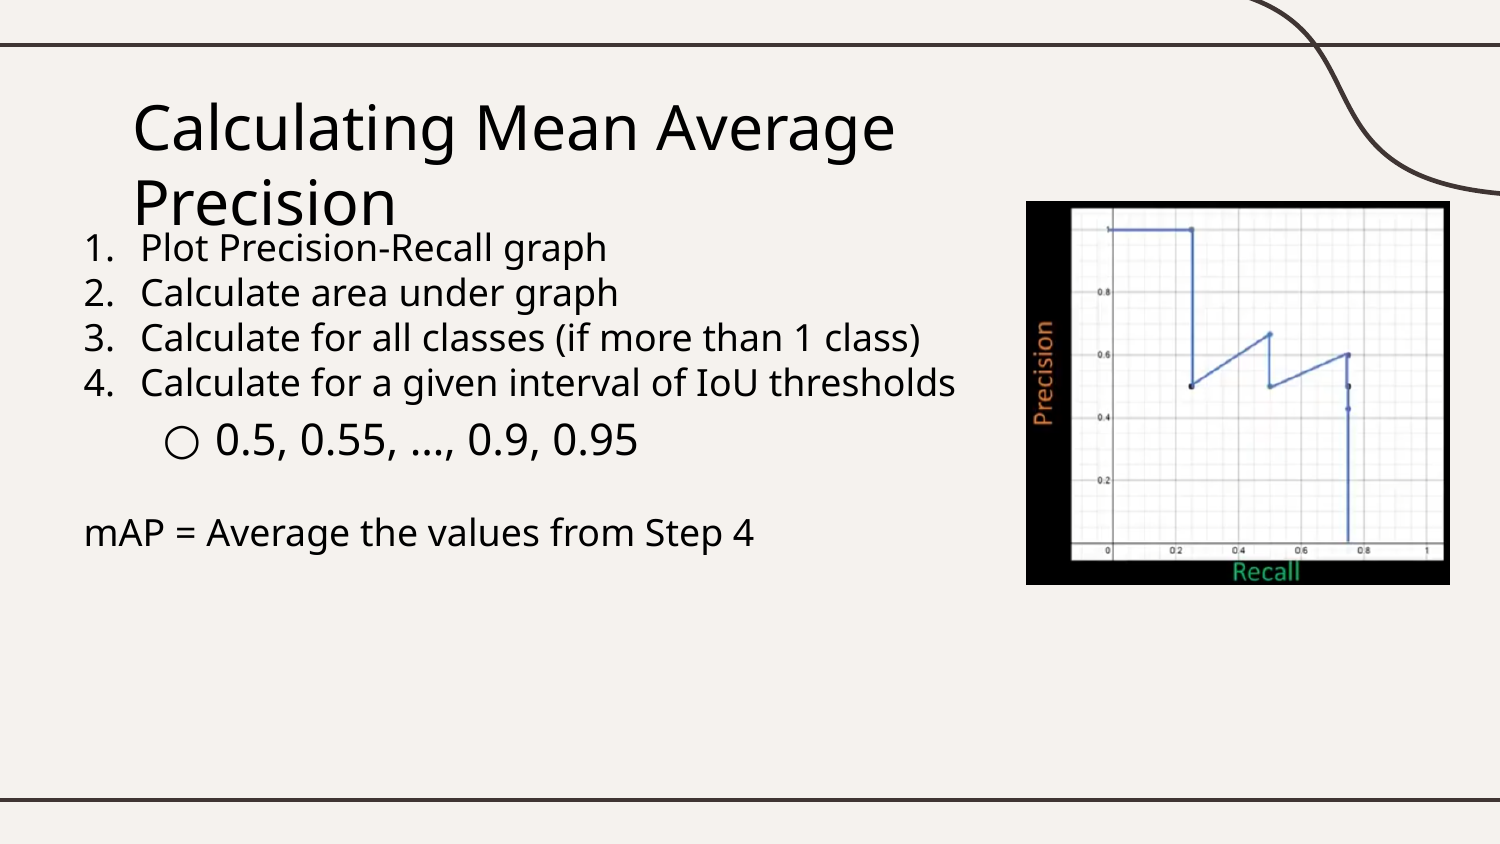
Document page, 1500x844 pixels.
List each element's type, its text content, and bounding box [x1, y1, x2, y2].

picture [1026, 201, 1451, 585]
list Plot Precision-Recall graph Calculate area under graph Calculate for all classes (if more than 1 class) Calculate for a given interval of IoU thresholds 0.5, 0.55, …, 0.9, 0.95 mAP = Average the values from Step 4 [50, 208, 1460, 750]
title Calculating Mean Average Precision [116, 72, 1069, 167]
